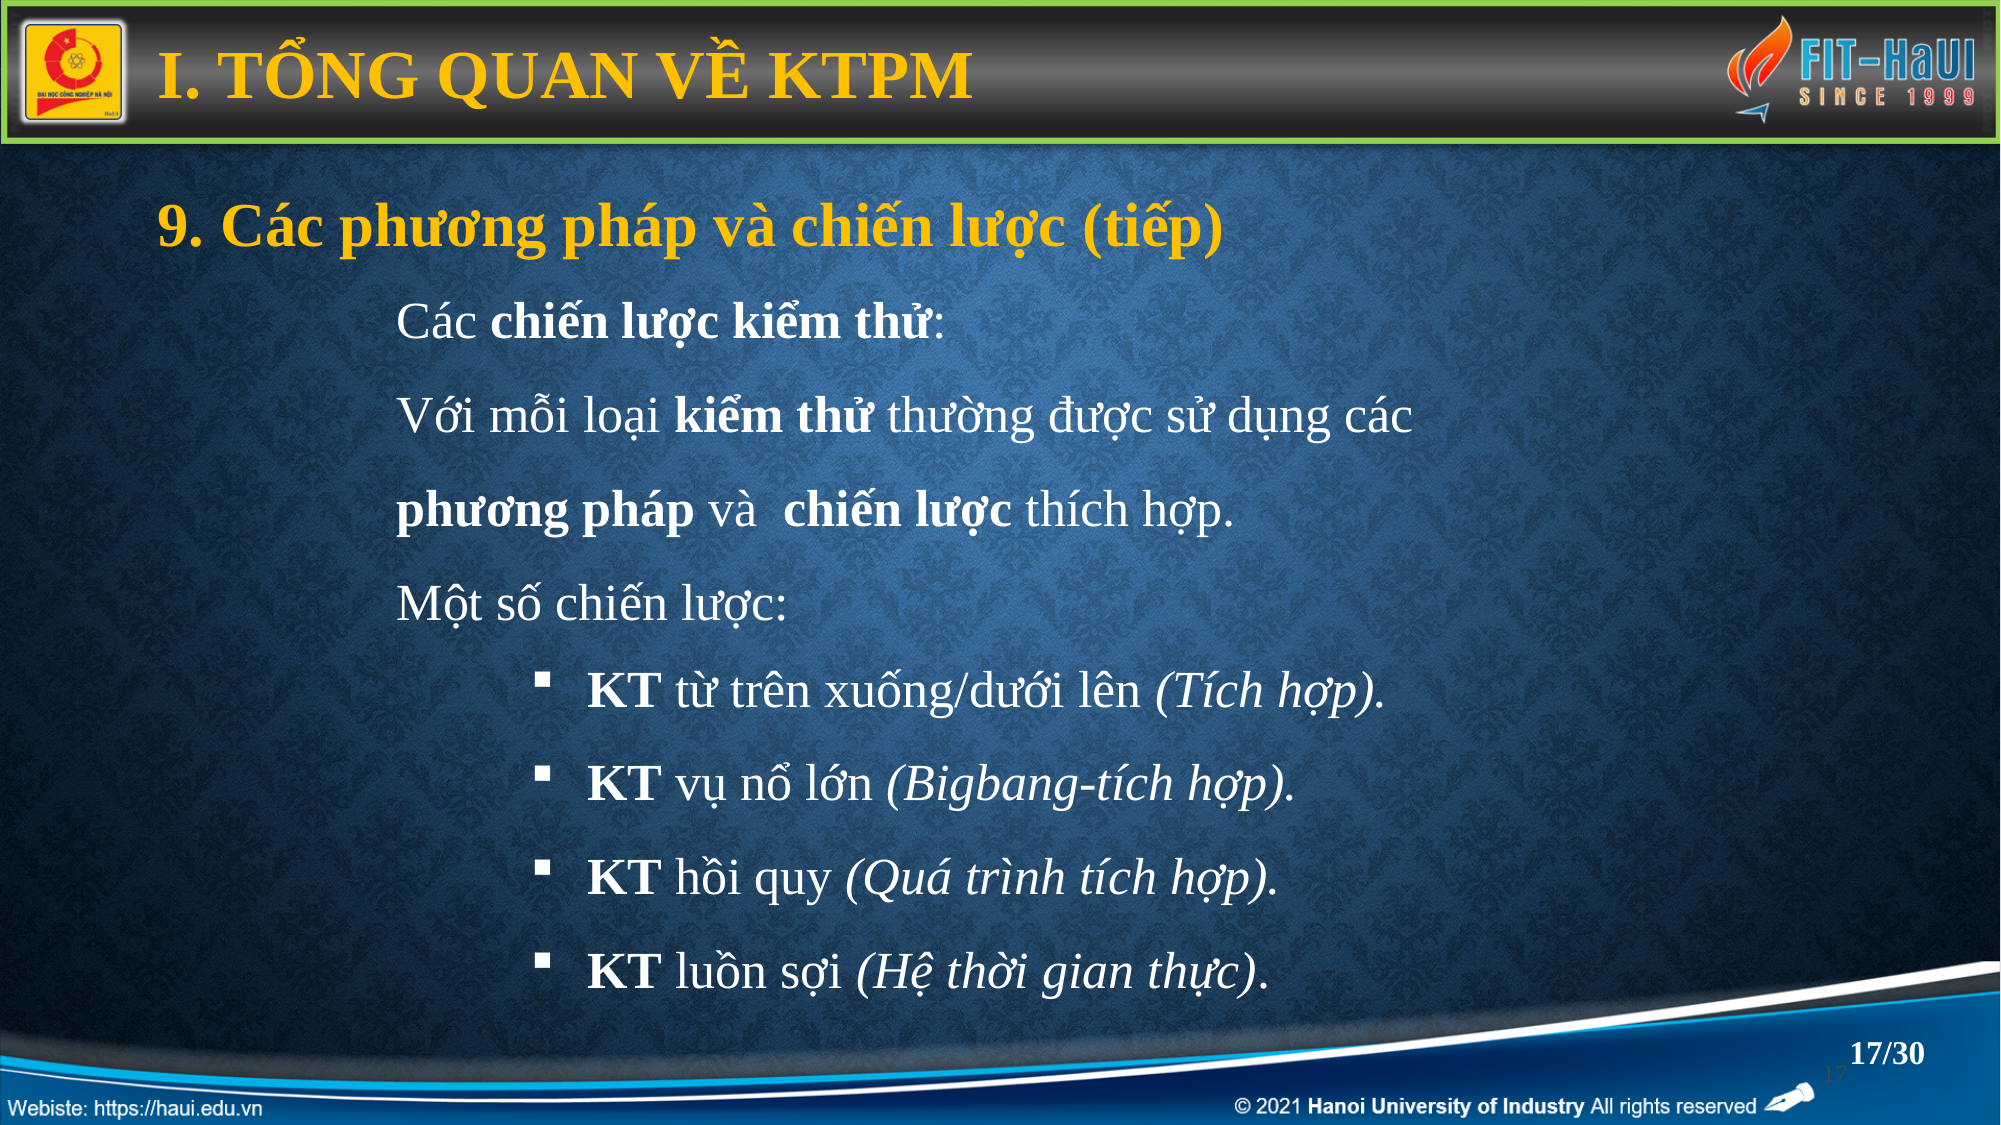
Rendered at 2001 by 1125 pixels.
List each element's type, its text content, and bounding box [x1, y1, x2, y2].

text_box 9. Các phương pháp và chiến lược (tiếp) [142, 185, 1347, 273]
text_box I. TỔNG QUAN VỀ KTPM [142, 31, 1061, 136]
text_box Các chiến lược kiểm thử: Với mỗi loại kiểm thử thường được sử dụng các phương pháp và chiến lược thích hợp. Một số chiến lược: [382, 248, 1574, 638]
picture [0, 0, 2001, 1125]
text_box KT từ trên xuống/dưới lên (Tích hợp). KT vụ nổ lớn (Bigbang-tích hợp). KT hồi quy (Quá trình tích hợp). KT luồn sợi (Hệ thời gian thực). [515, 616, 1516, 1007]
slide_number 17 [1412, 1042, 1863, 1103]
footer 17/30 [1775, 1021, 2000, 1082]
